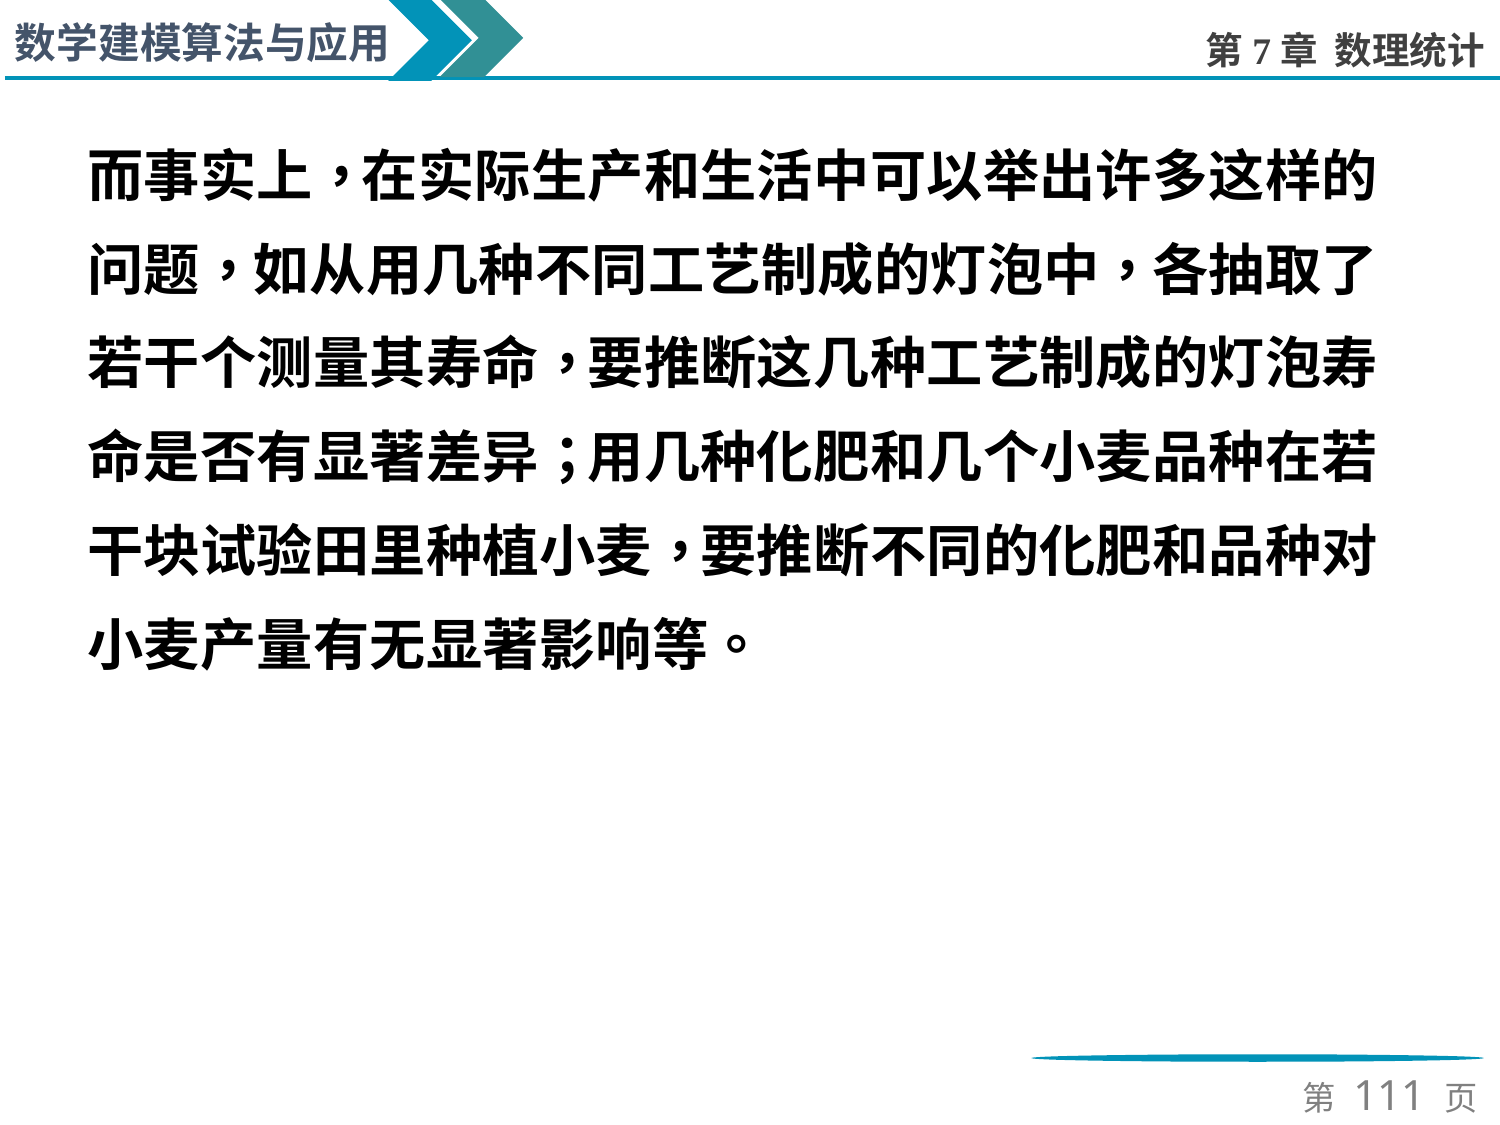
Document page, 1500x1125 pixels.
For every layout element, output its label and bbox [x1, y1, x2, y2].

text_box [87, 131, 1377, 791]
